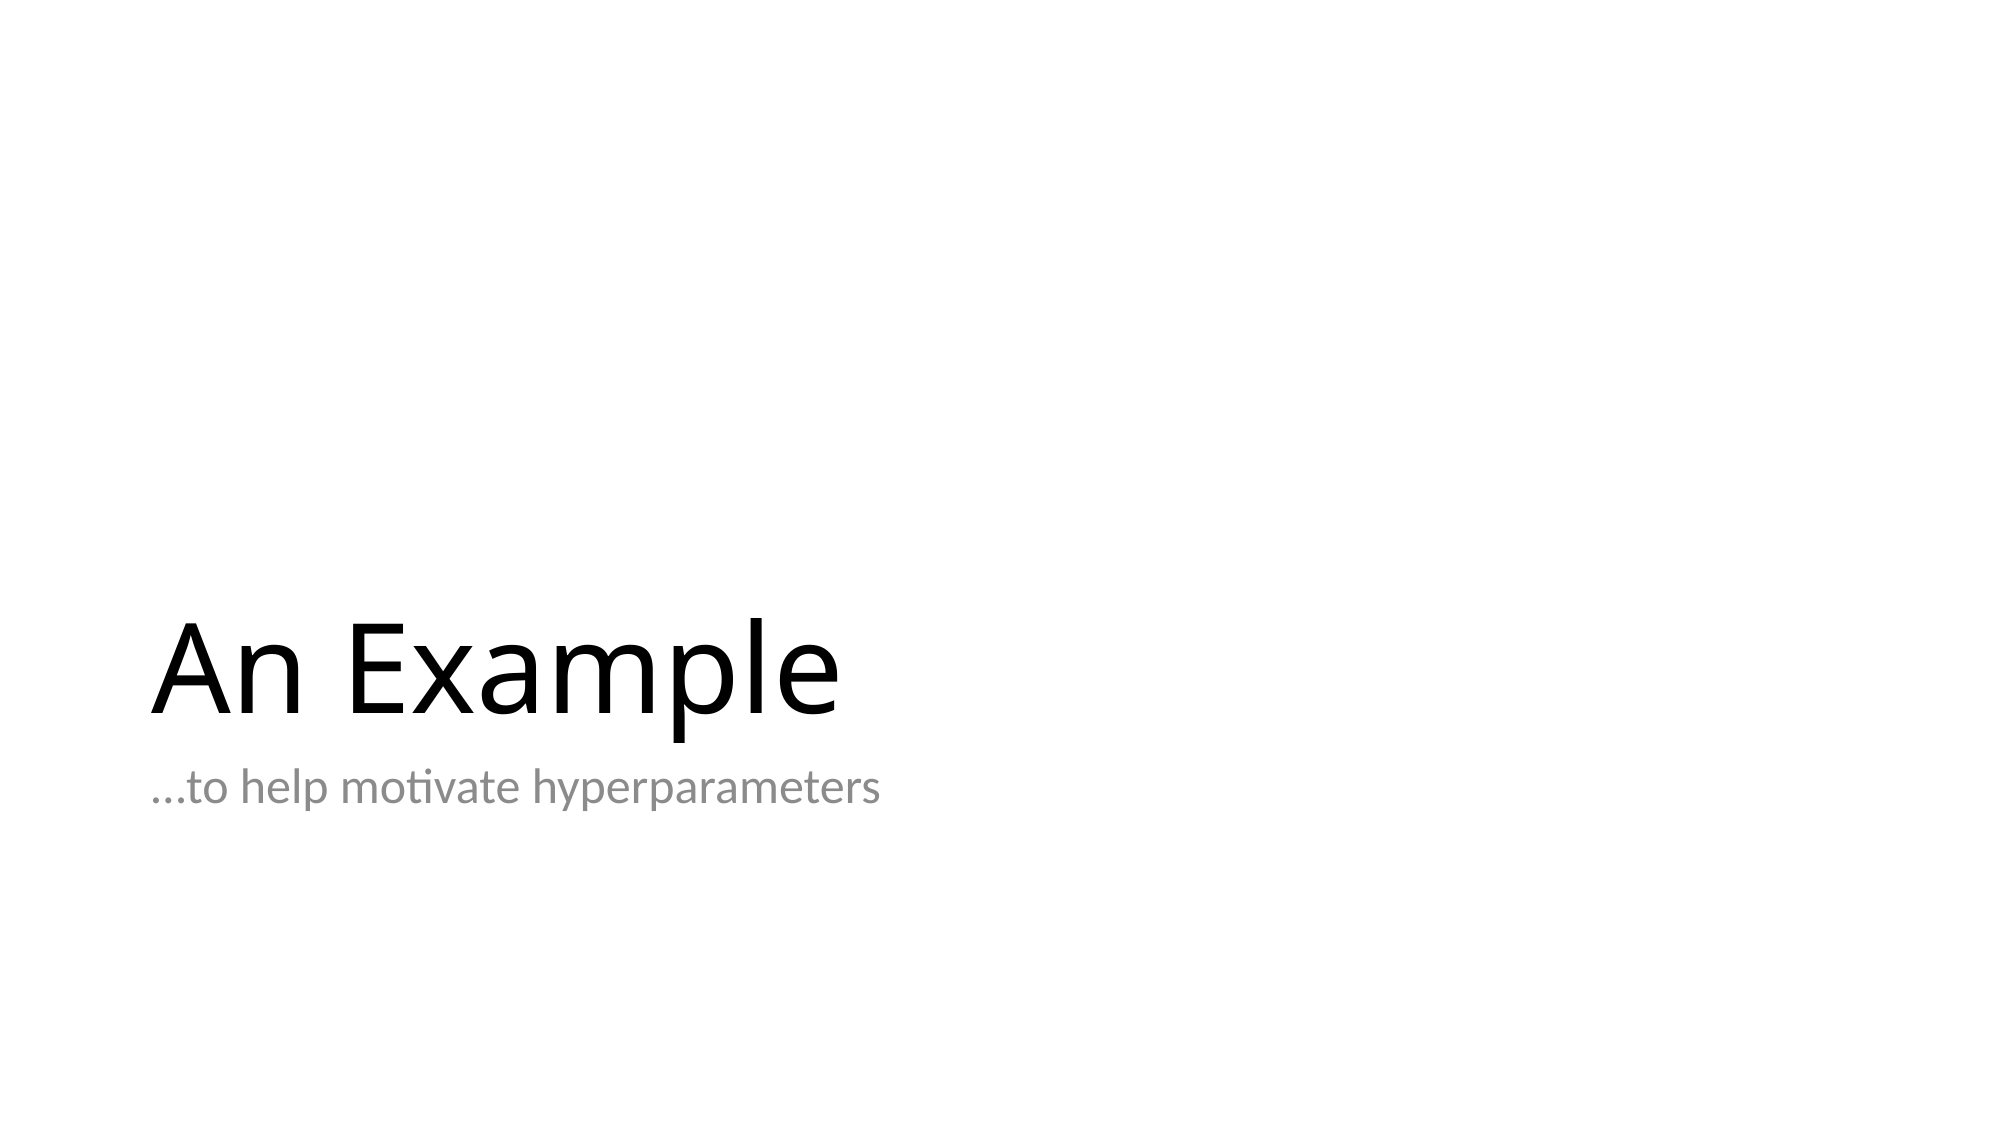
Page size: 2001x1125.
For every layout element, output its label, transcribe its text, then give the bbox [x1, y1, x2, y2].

title An Example [136, 280, 1862, 749]
list …to help motivate hyperparameters [136, 752, 1862, 999]
